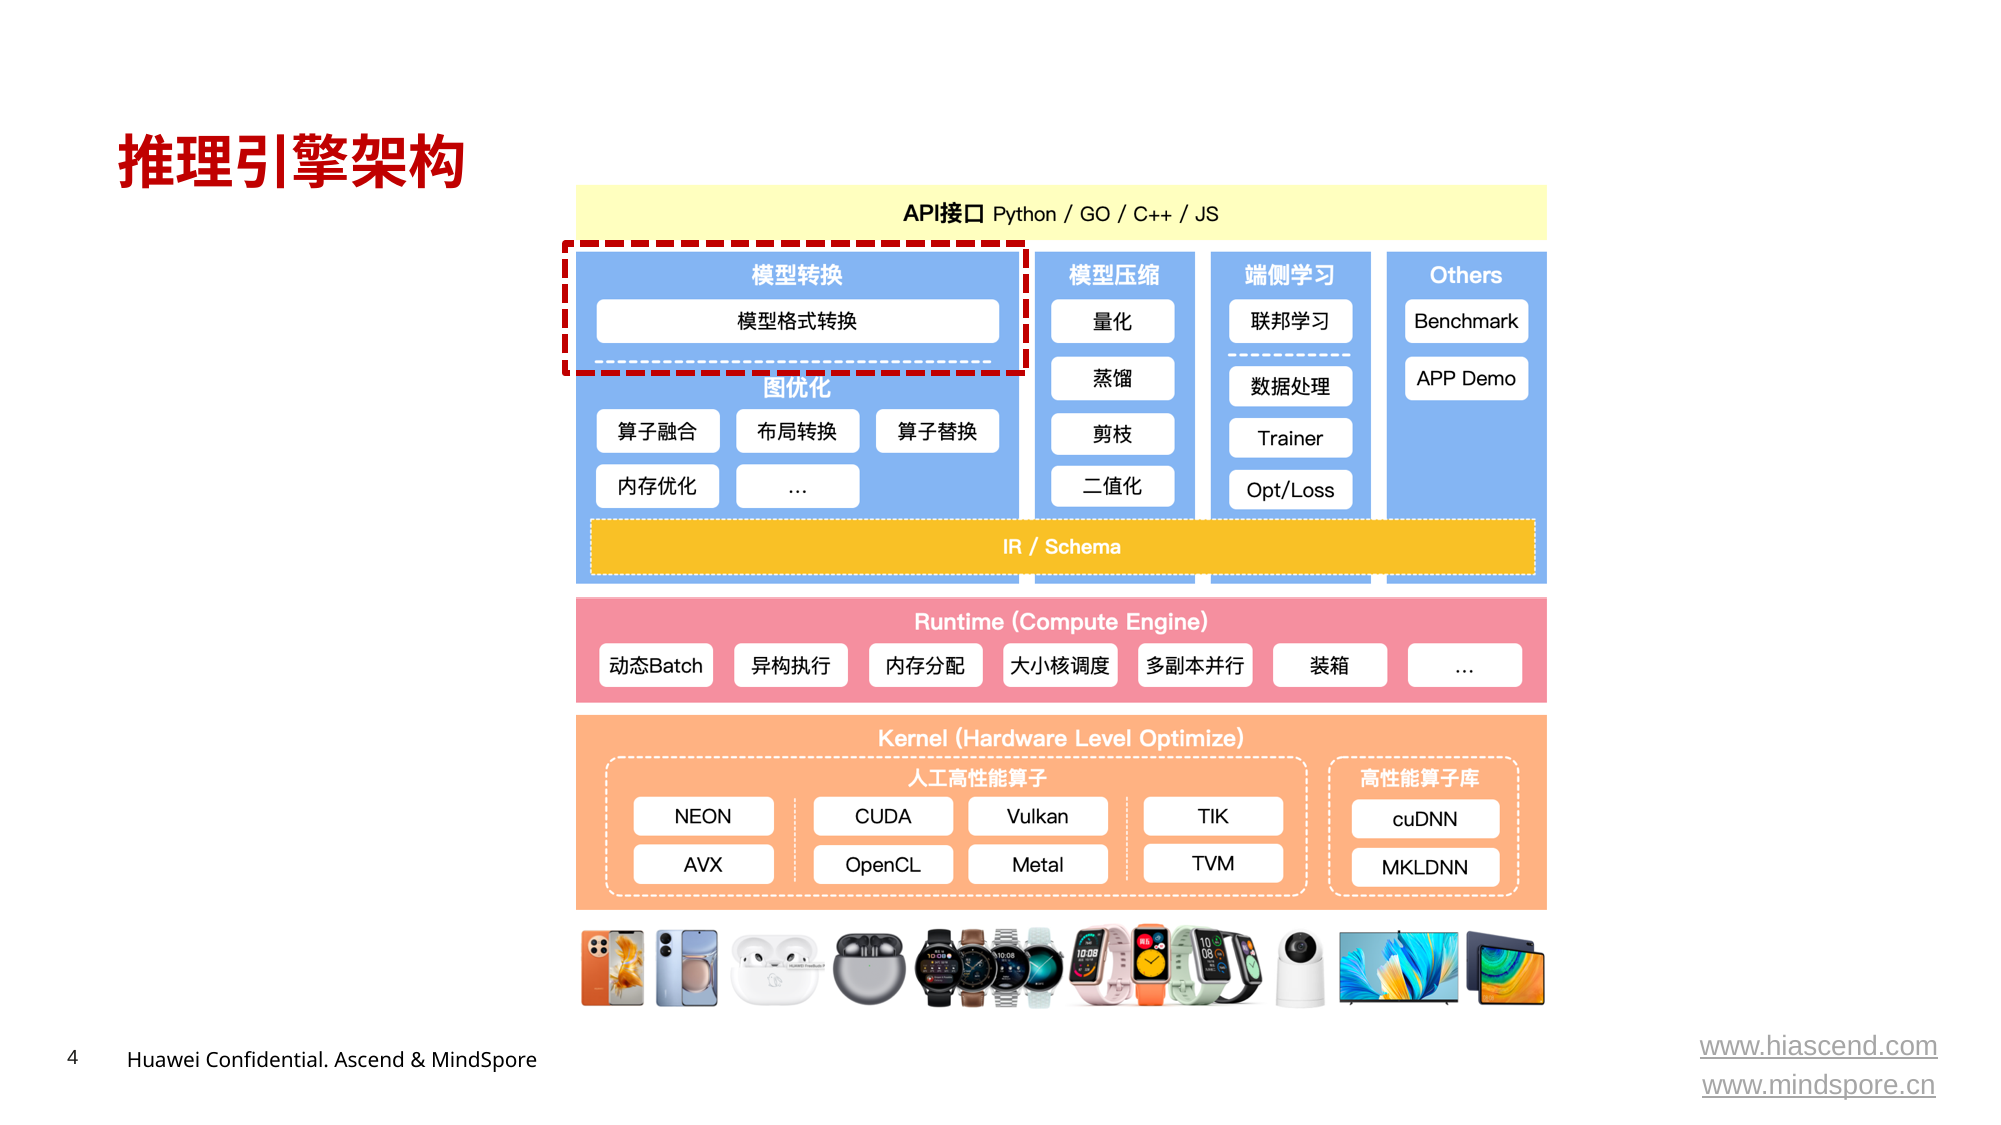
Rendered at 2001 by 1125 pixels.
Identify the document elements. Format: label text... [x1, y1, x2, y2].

text_box [565, 243, 571, 374]
picture [576, 184, 1556, 1014]
title 推理引擎架构 [102, 111, 1901, 209]
